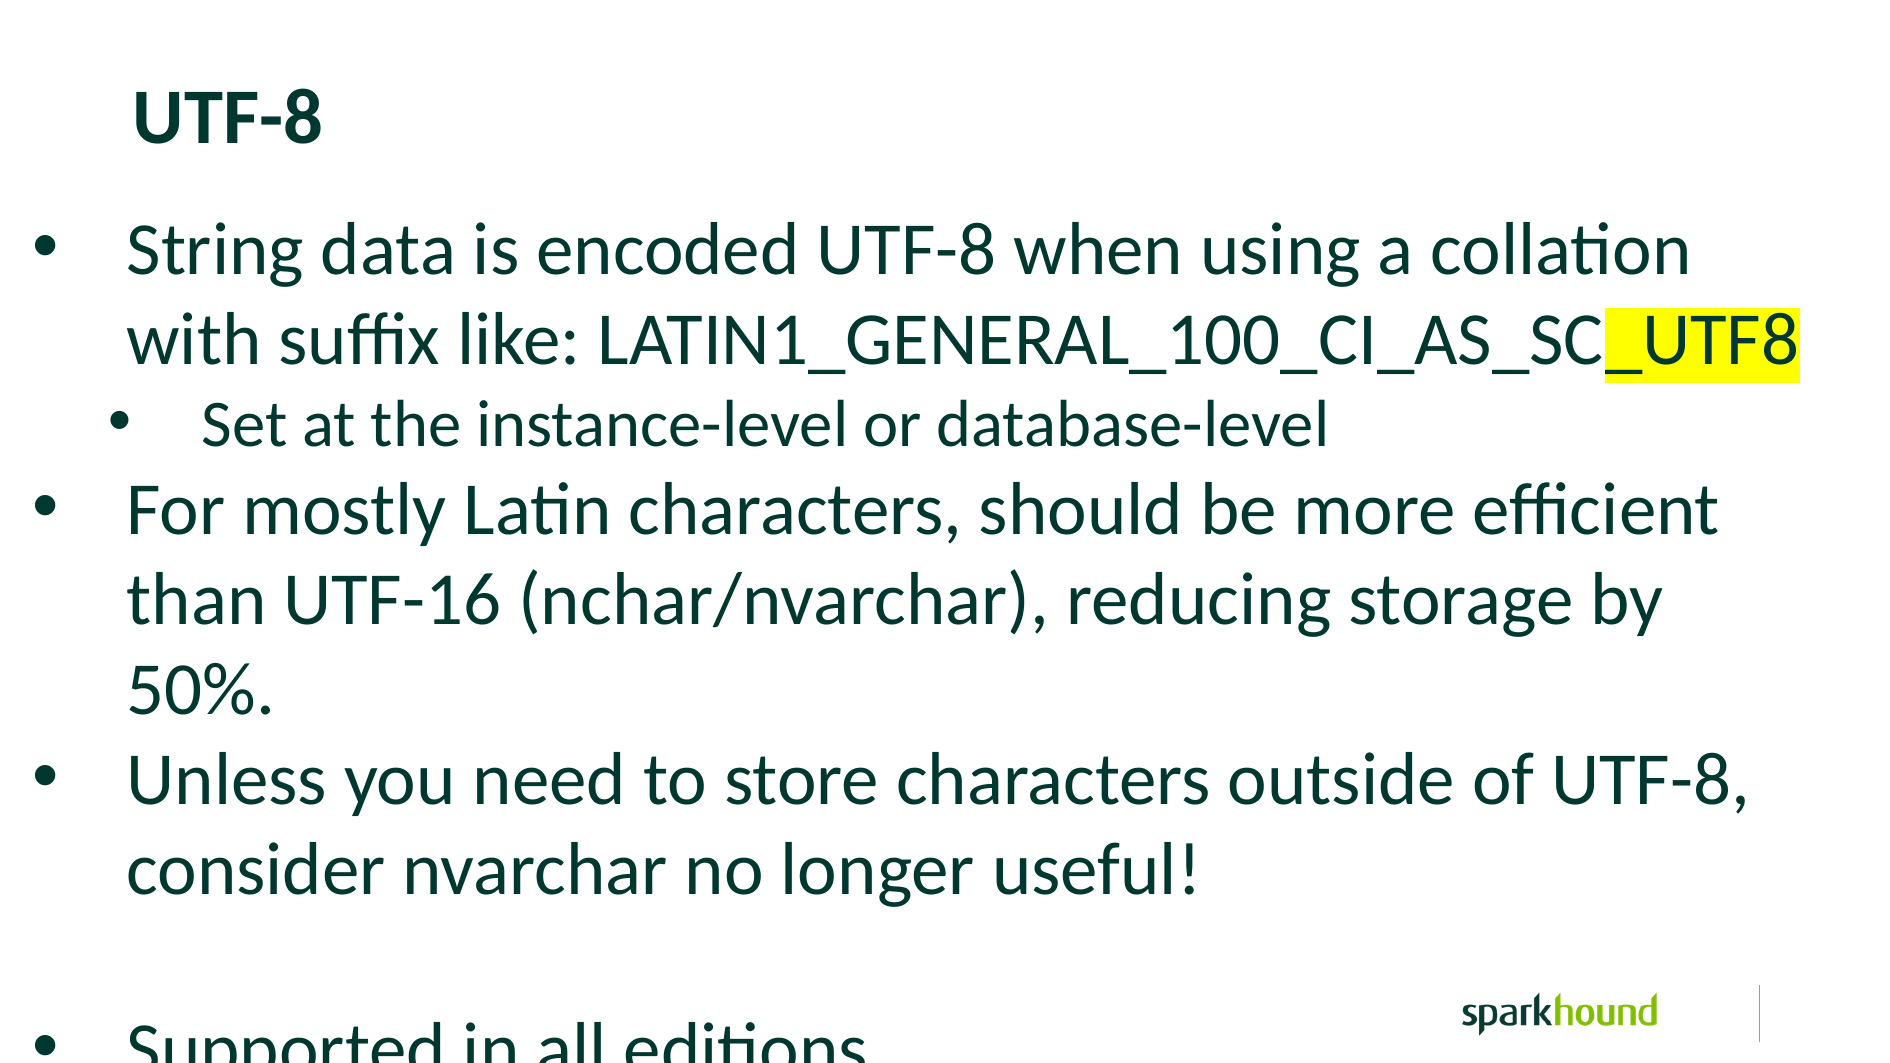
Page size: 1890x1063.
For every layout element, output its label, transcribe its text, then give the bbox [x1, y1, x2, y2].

text_box String data is encoded UTF-8 when using a collation with suffix like: LATIN1_GENERAL_100_CI_AS_SC_UTF8 Set at the instance-level or database-level For mostly Latin characters, should be more efficient than UTF-16 (nchar/nvarchar), reducing storage by 50%. Unless you need to store characters outside of UTF-8, consider nvarchar no longer useful! Supported in all editions [18, 192, 1844, 1063]
title UTF-8 [117, 59, 1890, 178]
